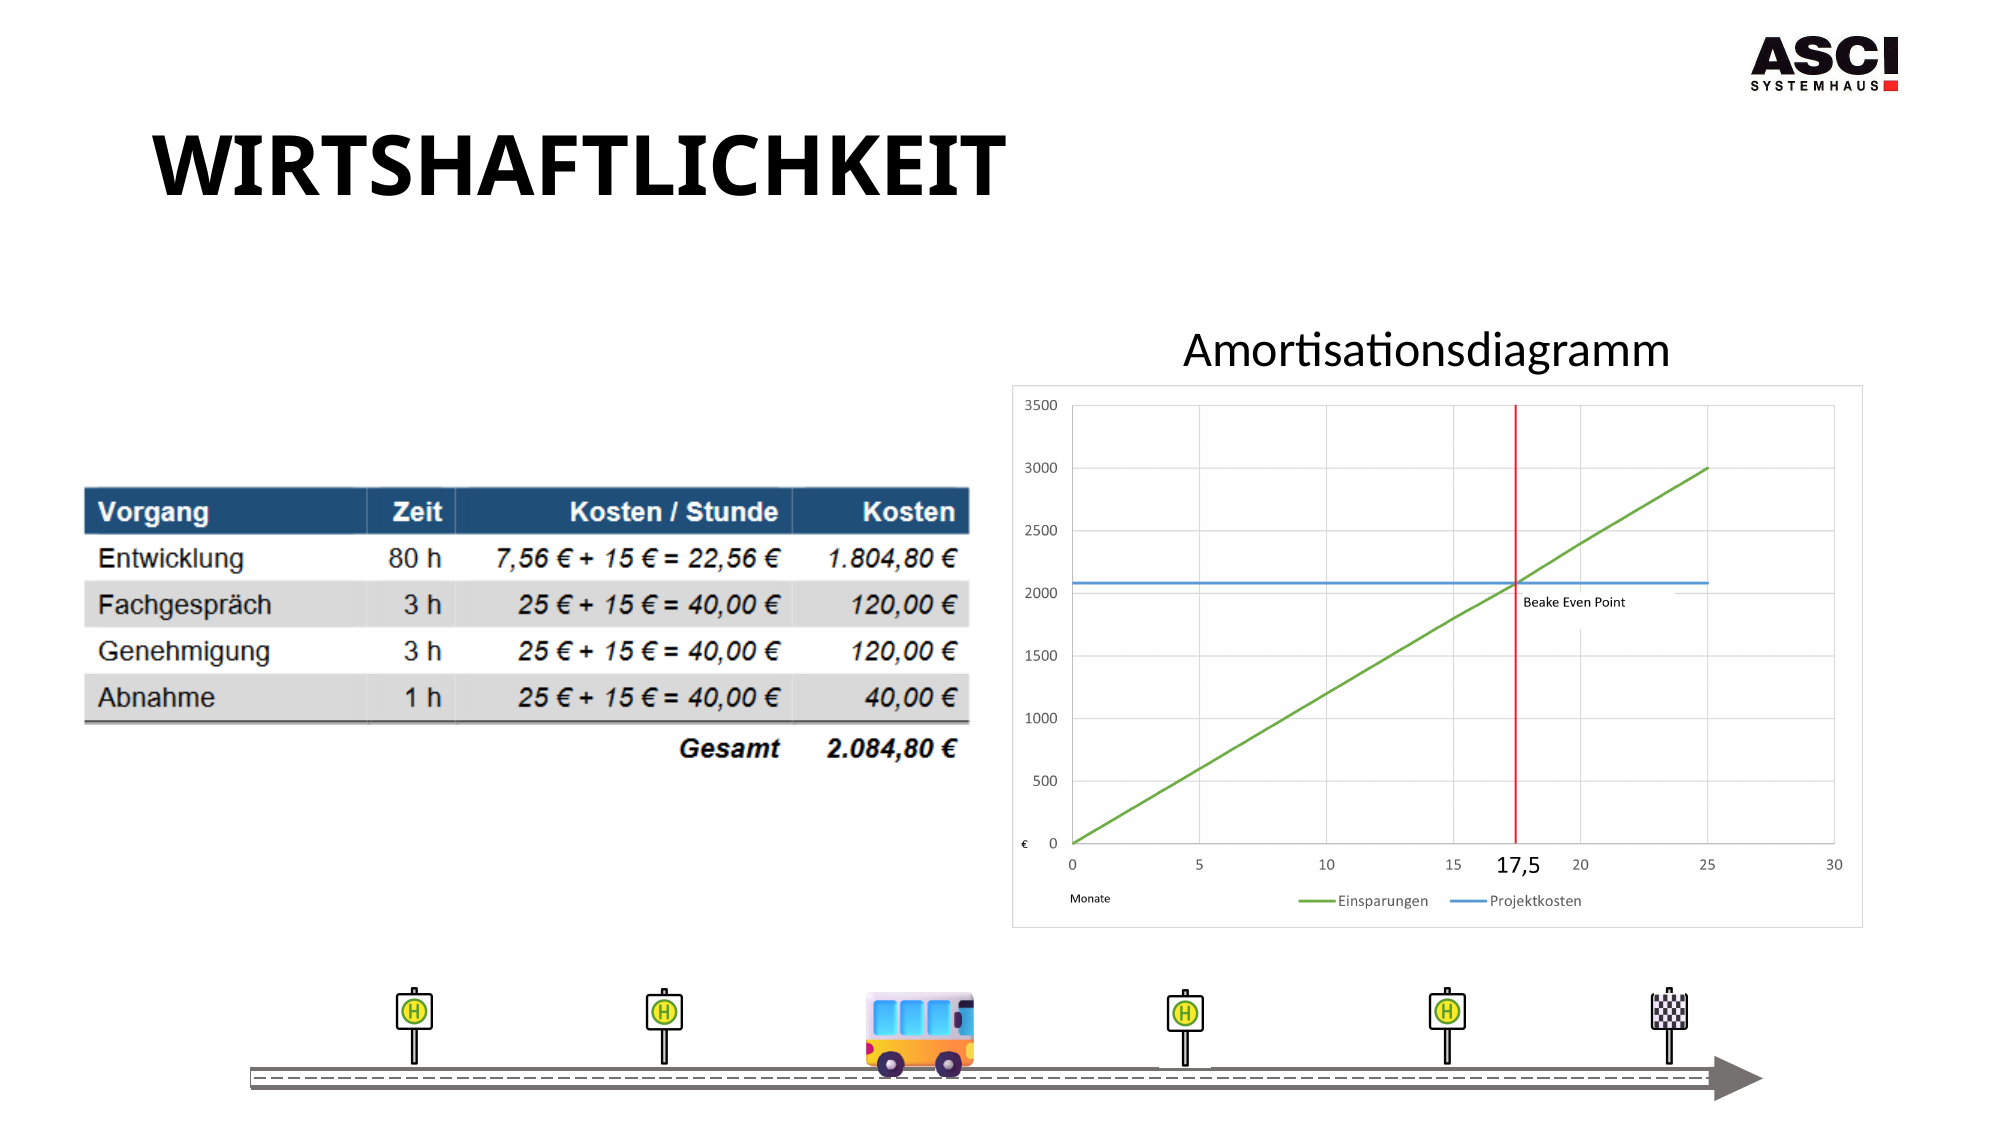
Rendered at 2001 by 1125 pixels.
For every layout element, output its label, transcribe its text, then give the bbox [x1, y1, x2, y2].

text_box [1708, 1055, 1764, 1101]
picture [1421, 985, 1473, 1066]
picture [856, 980, 982, 1077]
picture [1749, 34, 1900, 93]
picture [25, 466, 988, 770]
picture [638, 986, 690, 1066]
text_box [1643, 985, 1695, 1066]
title WIRTSHAFTLICHKEIT [137, 59, 1863, 278]
picture [387, 985, 440, 1066]
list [1012, 385, 1863, 928]
text_box Amortisationsdiagramm [1168, 309, 1777, 385]
picture [1159, 987, 1211, 1068]
